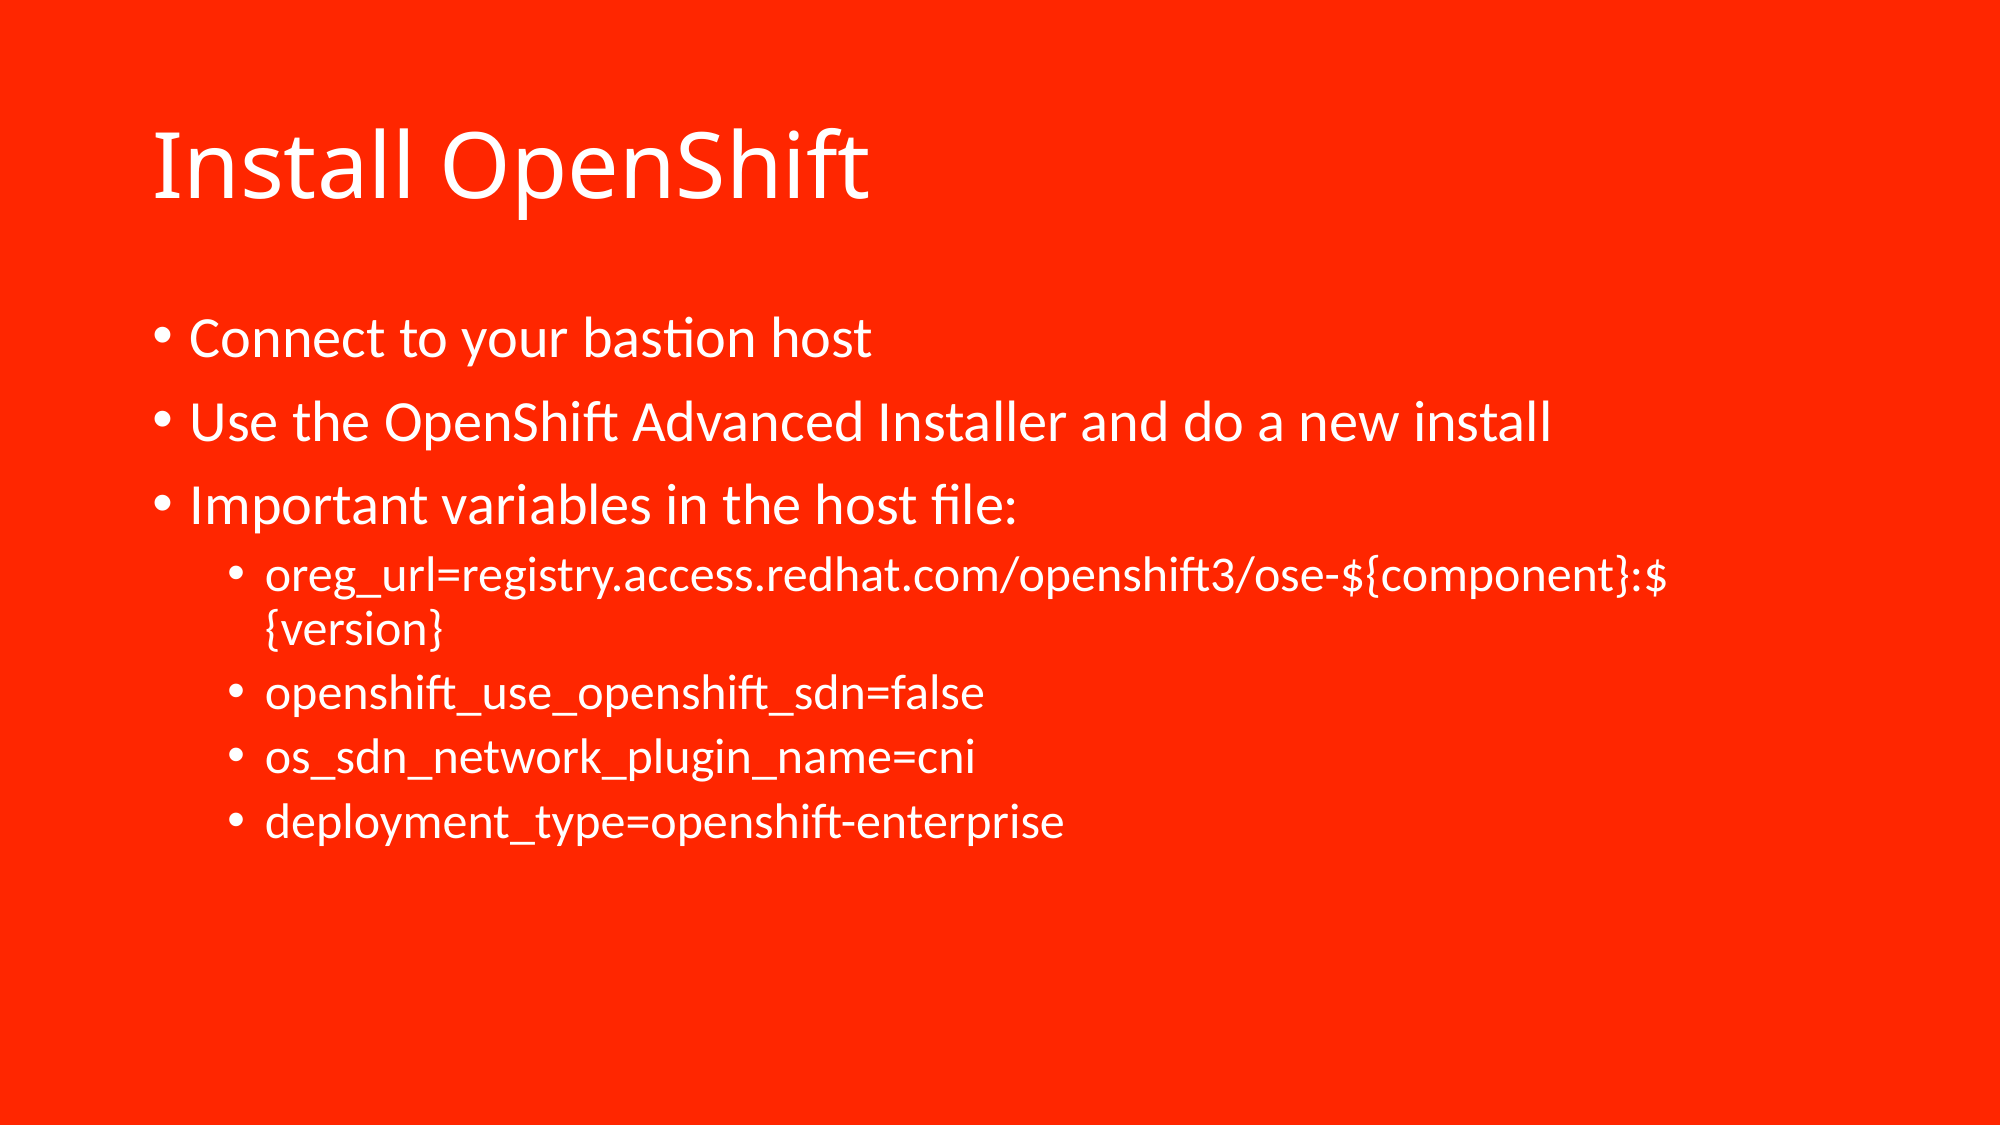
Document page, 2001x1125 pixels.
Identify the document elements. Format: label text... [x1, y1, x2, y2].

title Install OpenShift [137, 59, 1863, 278]
list Connect to your bastion host Use the OpenShift Advanced Installer and do a new install Important variables in the host file: oreg_url=registry.access.redhat.com/openshift3/ose-${component}:${version} openshift_use_openshift_sdn=false os_sdn_network_plugin_name=cni deployment_type=openshift-enterprise [137, 299, 1863, 1014]
